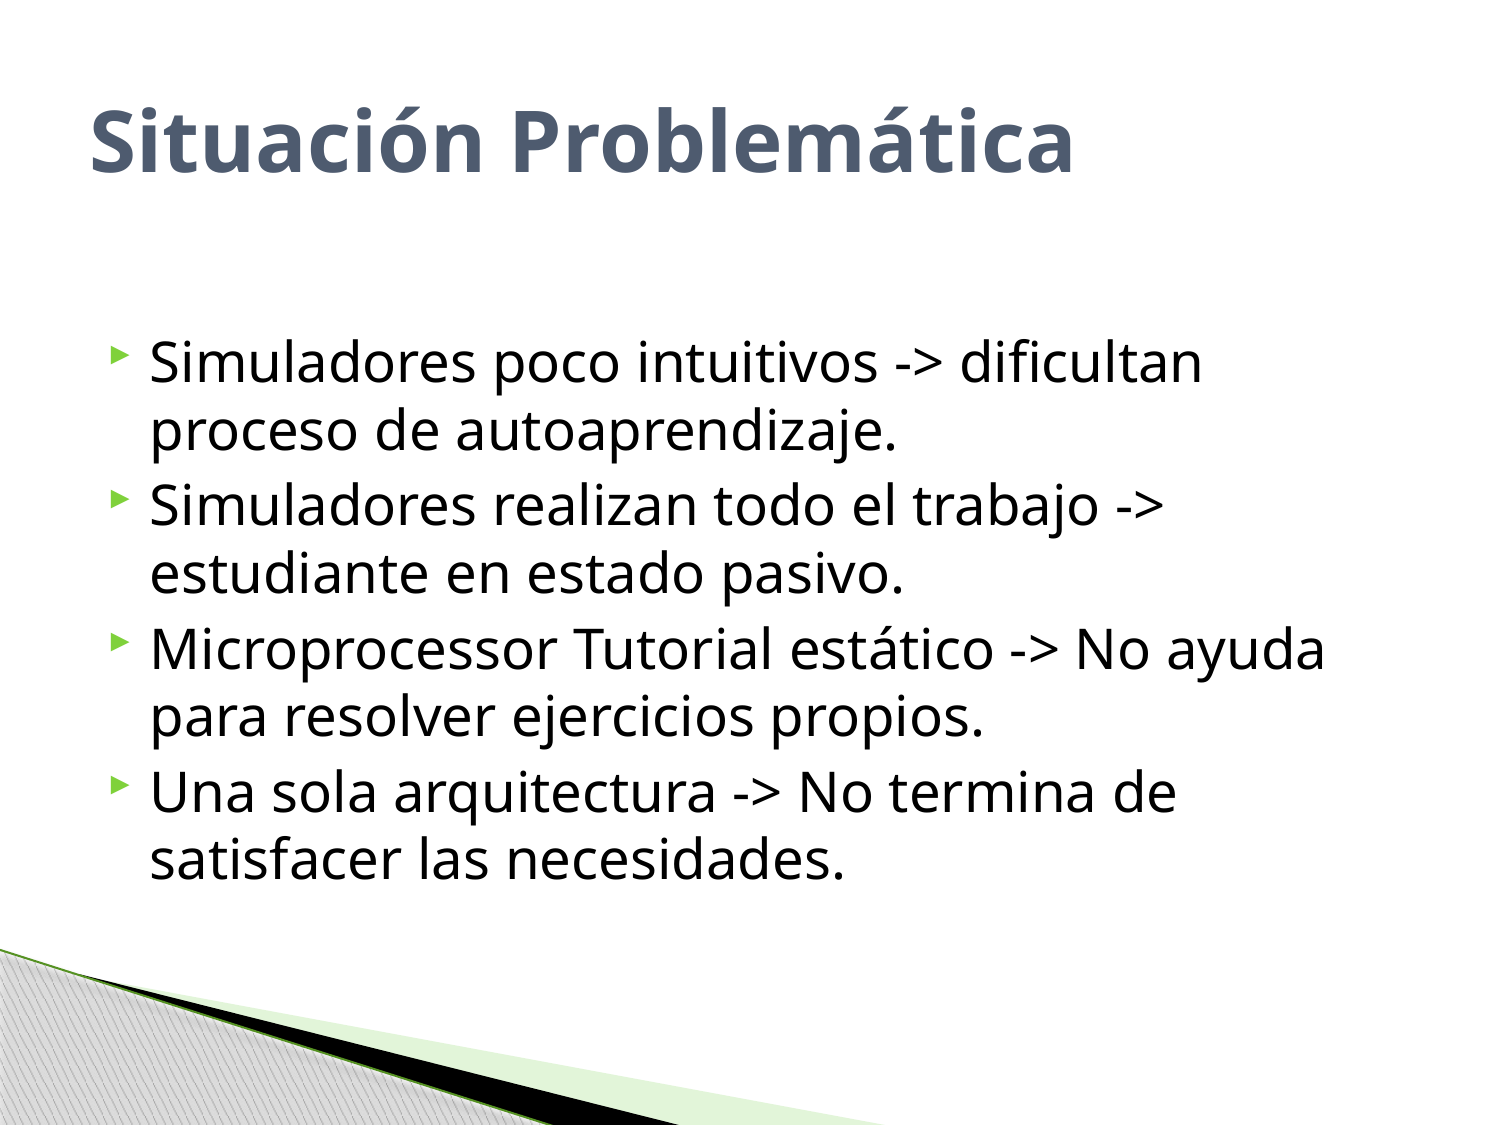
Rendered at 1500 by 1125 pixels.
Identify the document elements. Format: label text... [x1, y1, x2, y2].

title Situación Problemática [75, 45, 1425, 233]
list Simuladores poco intuitivos -> dificultan proceso de autoaprendizaje. Simuladores realizan todo el trabajo -> estudiante en estado pasivo. Microprocessor Tutorial estático -> No ayuda para resolver ejercicios propios. Una sola arquitectura -> No termina de satisfacer las necesidades. [75, 243, 1425, 1000]
